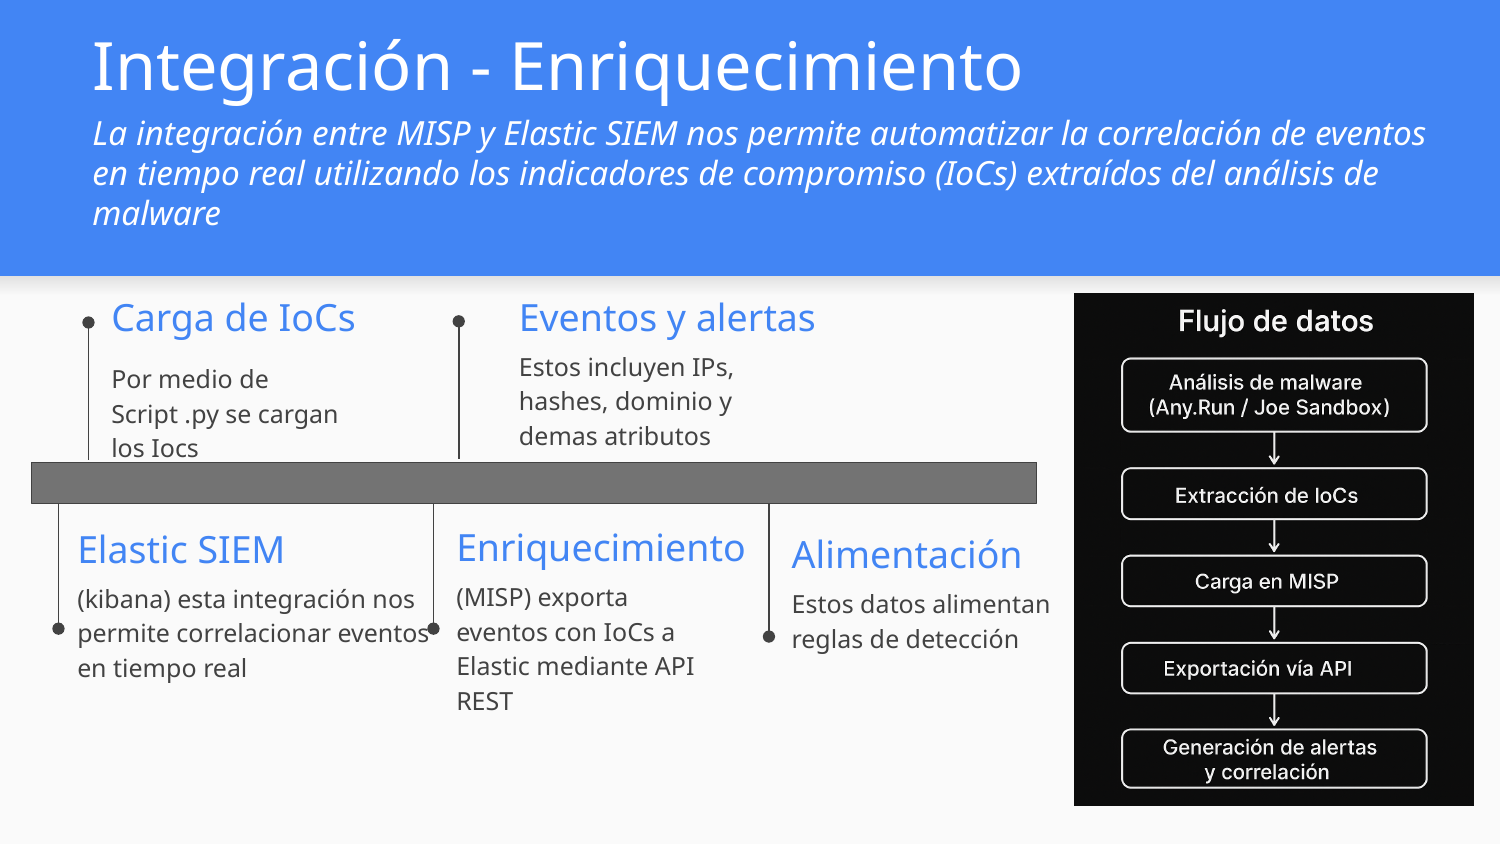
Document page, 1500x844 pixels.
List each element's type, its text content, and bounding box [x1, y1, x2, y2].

list Estos incluyen IPs, hashes, dominio y demas atributos [503, 331, 802, 427]
picture [1074, 293, 1474, 807]
list (MISP) exporta eventos con IoCs a Elastic mediante API REST [441, 562, 739, 658]
list Por medio de Script .py se cargan los Iocs [96, 344, 394, 440]
text_box [31, 462, 1037, 504]
title Eventos y alertas [503, 284, 845, 349]
list Estos datos alimentan reglas de detección [776, 569, 1069, 665]
title Enriquecimiento [441, 514, 762, 579]
title Carga de IoCs [96, 284, 394, 344]
title Elastic SIEM [63, 516, 393, 563]
list (kibana) esta integración nos permite correlacionar eventos en tiempo real [62, 563, 452, 659]
title Alimentación [776, 521, 1069, 569]
title Integración - Enriquecimiento La integración entre MISP y Elastic SIEM nos permite automatizar la correlación de eventos en tiempo real utilizando los indicadores de compromiso (IoCs) extraídos del análisis de malware [77, 63, 1465, 248]
